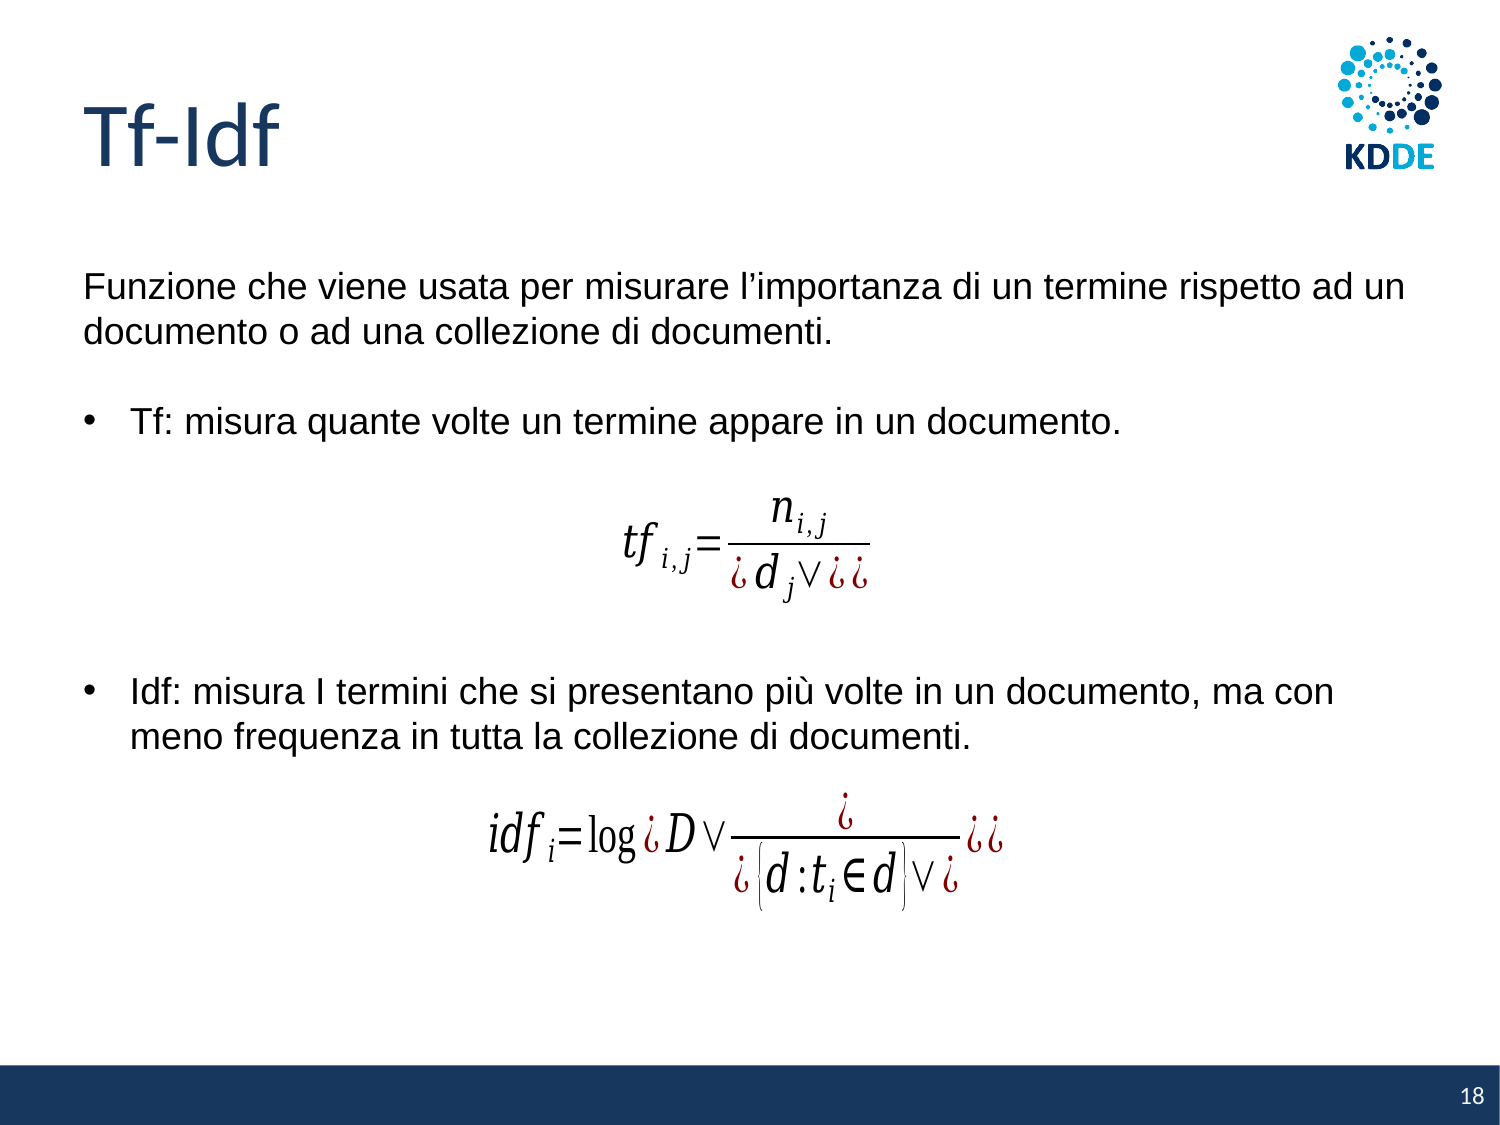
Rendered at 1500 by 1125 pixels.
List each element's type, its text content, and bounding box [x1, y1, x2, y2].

text_box Tf-Idf [68, 36, 1252, 223]
text_box 18 [1149, 1065, 1500, 1125]
text_box Funzione che viene usata per misurare l’importanza di un termine rispetto ad un documento o ad una collezione di documenti. Tf: misura quante volte un termine appare in un documento. Idf: misura I termini che si presentano più volte in un documento, ma con meno frequenza in tutta la collezione di documenti. [68, 254, 1429, 977]
picture [1337, 36, 1443, 171]
